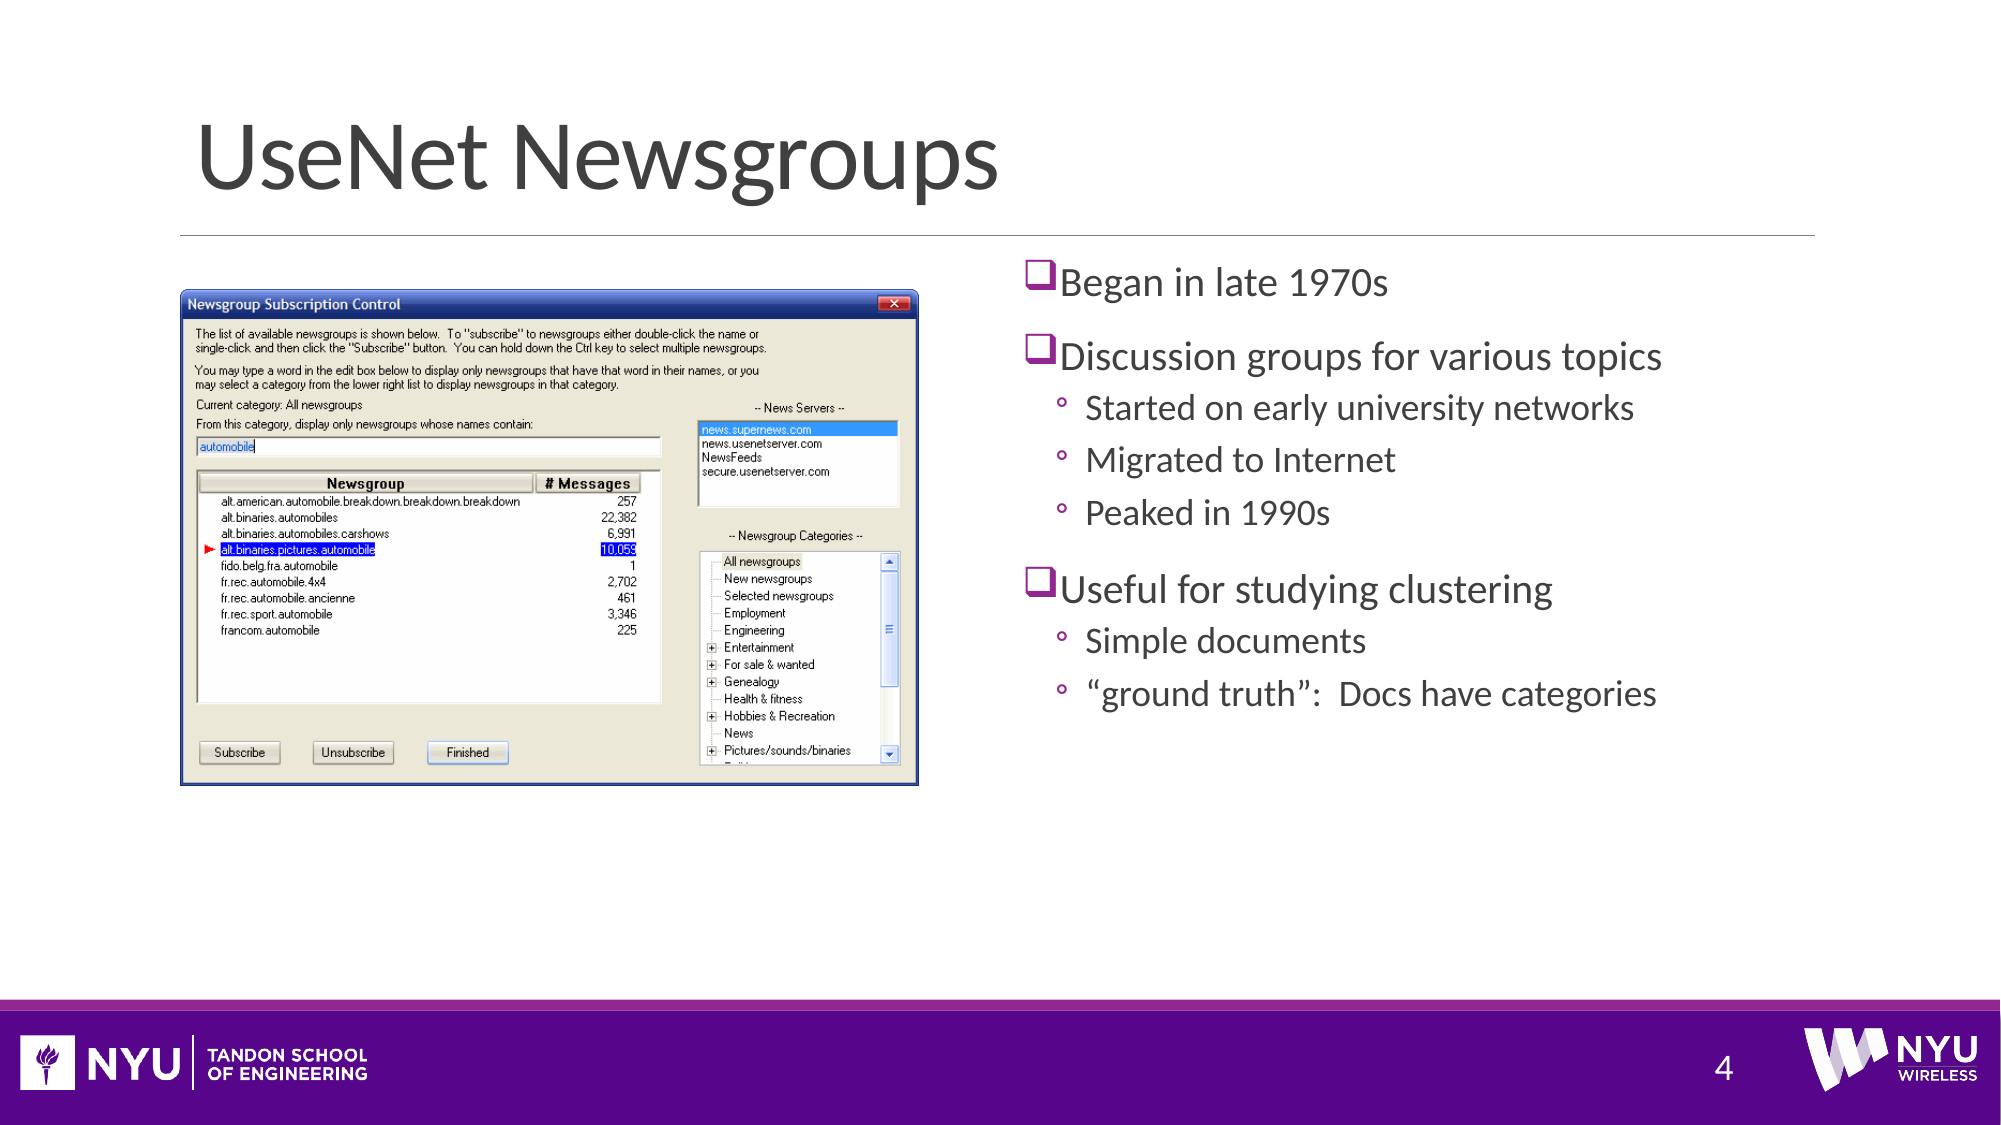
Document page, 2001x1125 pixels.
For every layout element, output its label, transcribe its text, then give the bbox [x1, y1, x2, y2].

picture [179, 289, 920, 786]
slide_number 4 [1533, 1035, 1749, 1096]
list Began in late 1970s Discussion groups for various topics Started on early university networks Migrated to Internet Peaked in 1990s Useful for studying clustering Simple documents “ground truth”: Docs have categories [1022, 252, 1830, 963]
title UseNet Newsgroups [180, 47, 1830, 218]
